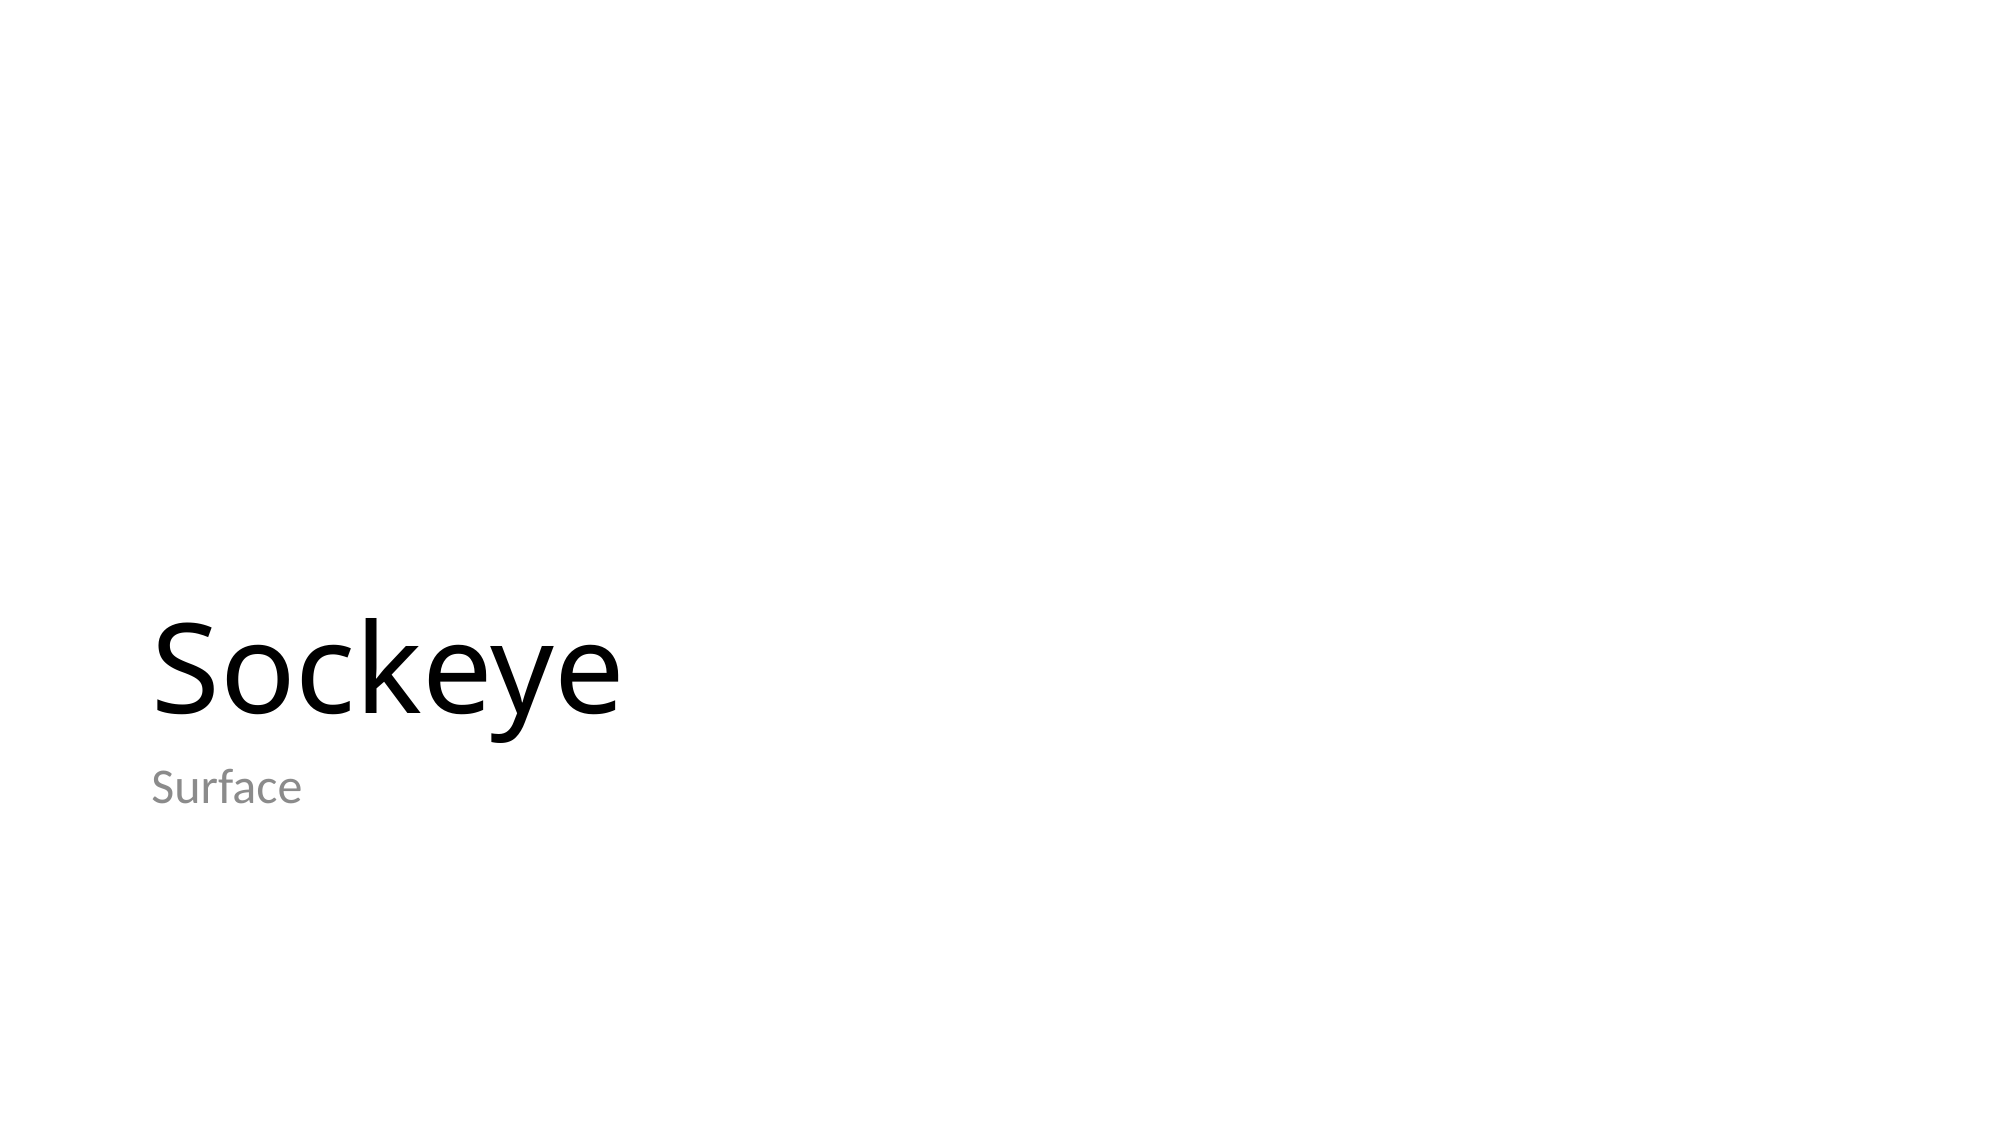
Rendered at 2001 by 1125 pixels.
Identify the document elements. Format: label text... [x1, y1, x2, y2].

list Surface [136, 752, 1862, 999]
title Sockeye [136, 280, 1862, 749]
